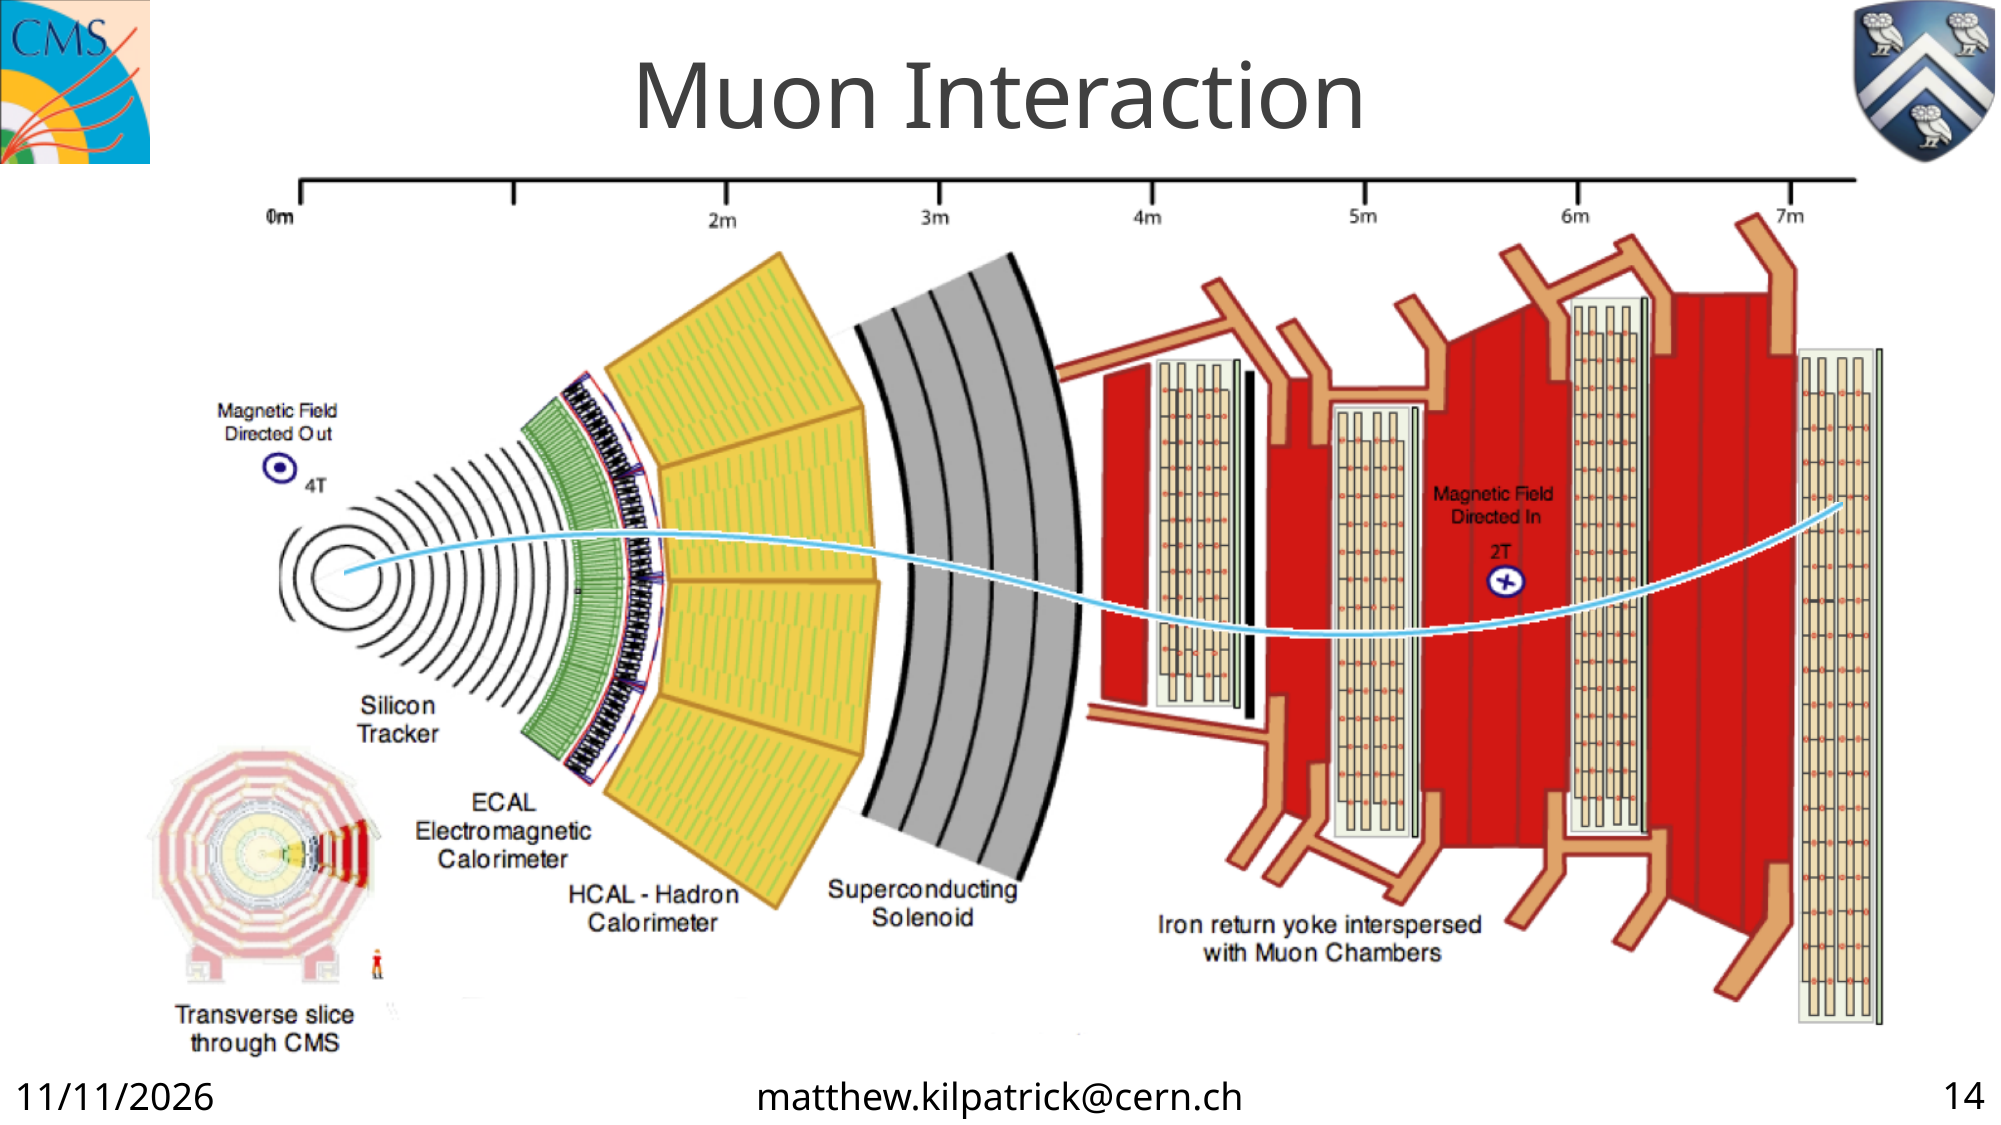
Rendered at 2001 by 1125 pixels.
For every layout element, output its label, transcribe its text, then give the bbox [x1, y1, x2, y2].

footer matthew.kilpatrick@cern.ch [439, 1087, 1561, 1125]
picture [136, 167, 1899, 1078]
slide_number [0, 1065, 257, 1125]
slide_number 14 [1784, 1064, 2000, 1125]
title Muon Interaction [137, 33, 1863, 167]
